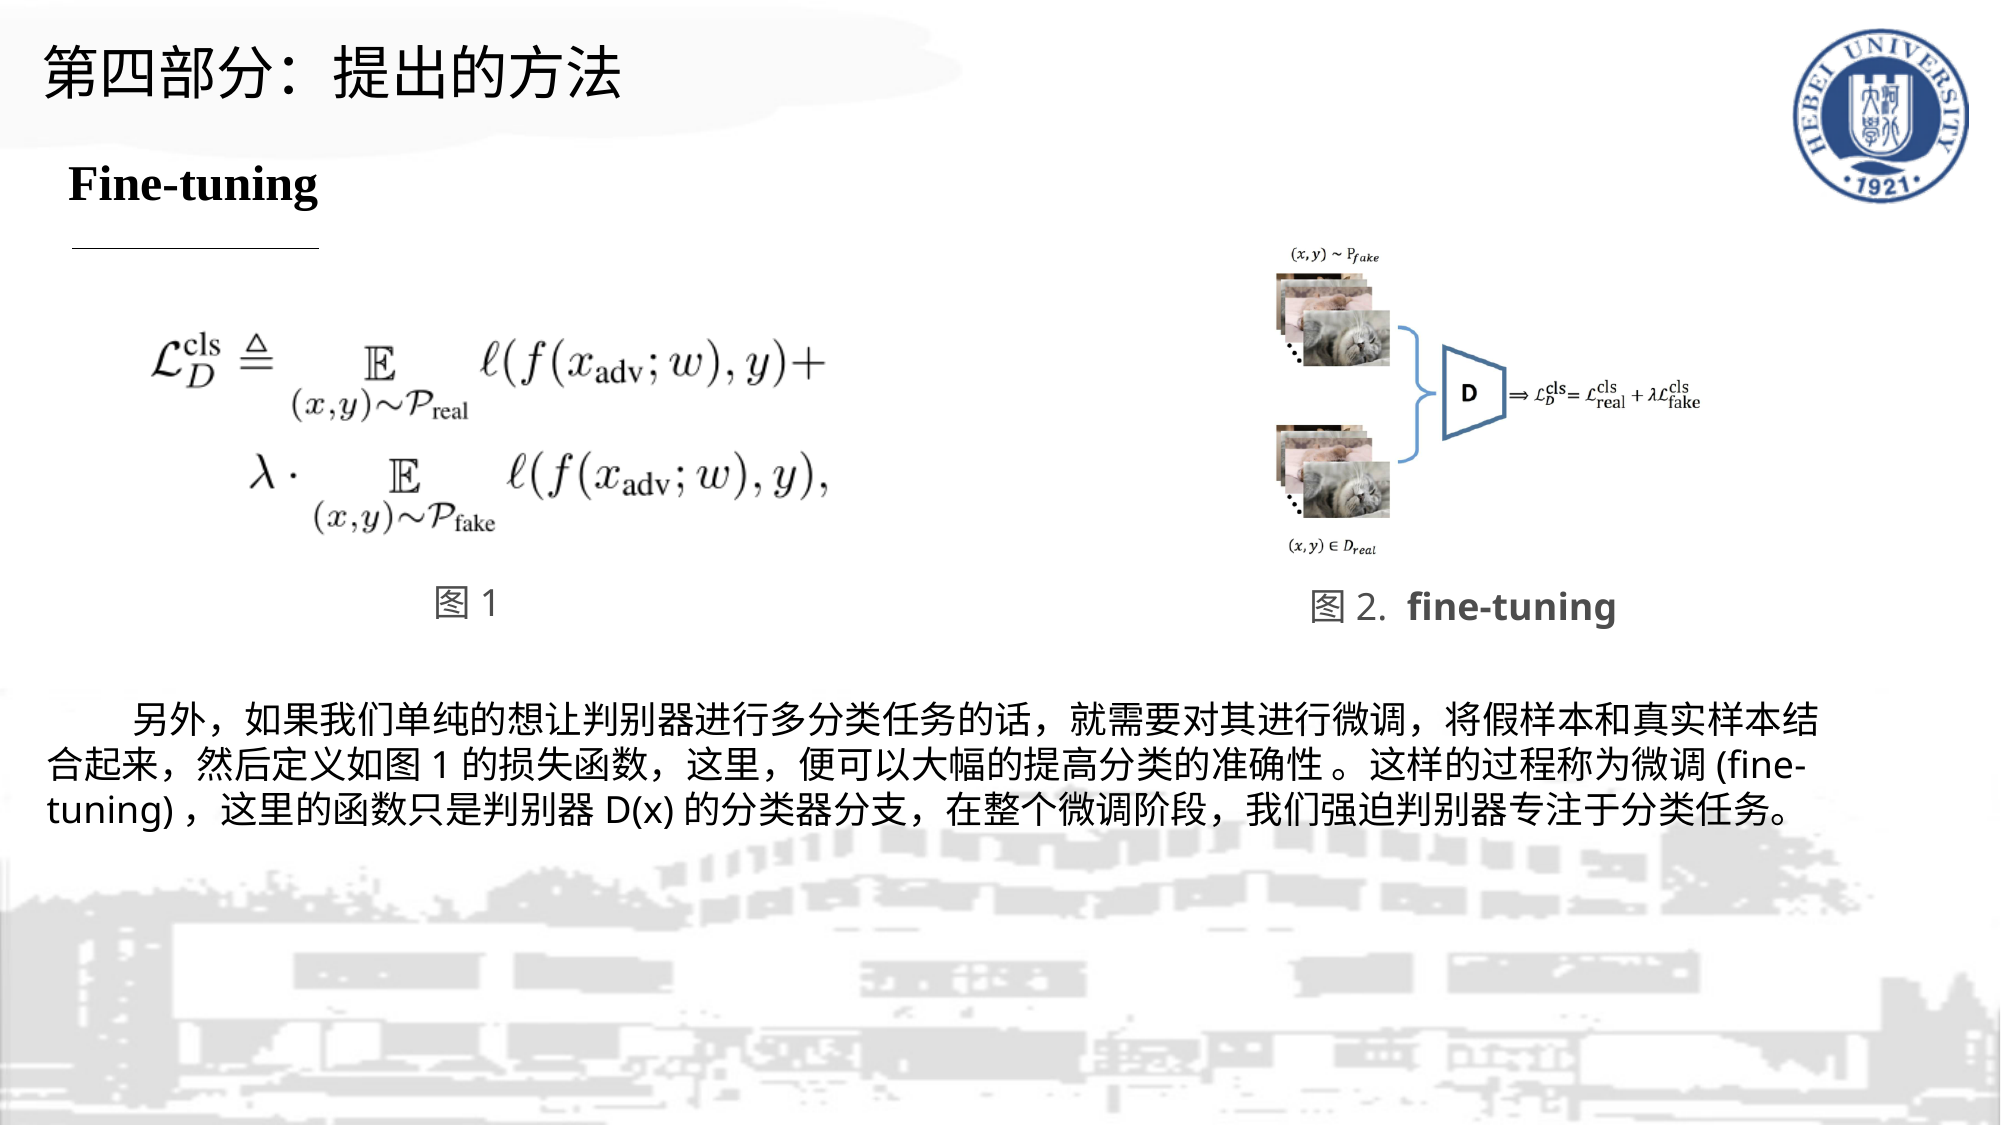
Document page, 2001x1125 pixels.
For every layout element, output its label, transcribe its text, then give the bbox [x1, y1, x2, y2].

text_box 图1 [418, 574, 565, 631]
text_box Fine-tuning [53, 143, 1881, 218]
picture [0, 0, 2001, 1125]
text_box 第四部分：提出的方法 [26, 28, 820, 114]
text_box 图2. fine-tuning [1294, 575, 1697, 635]
